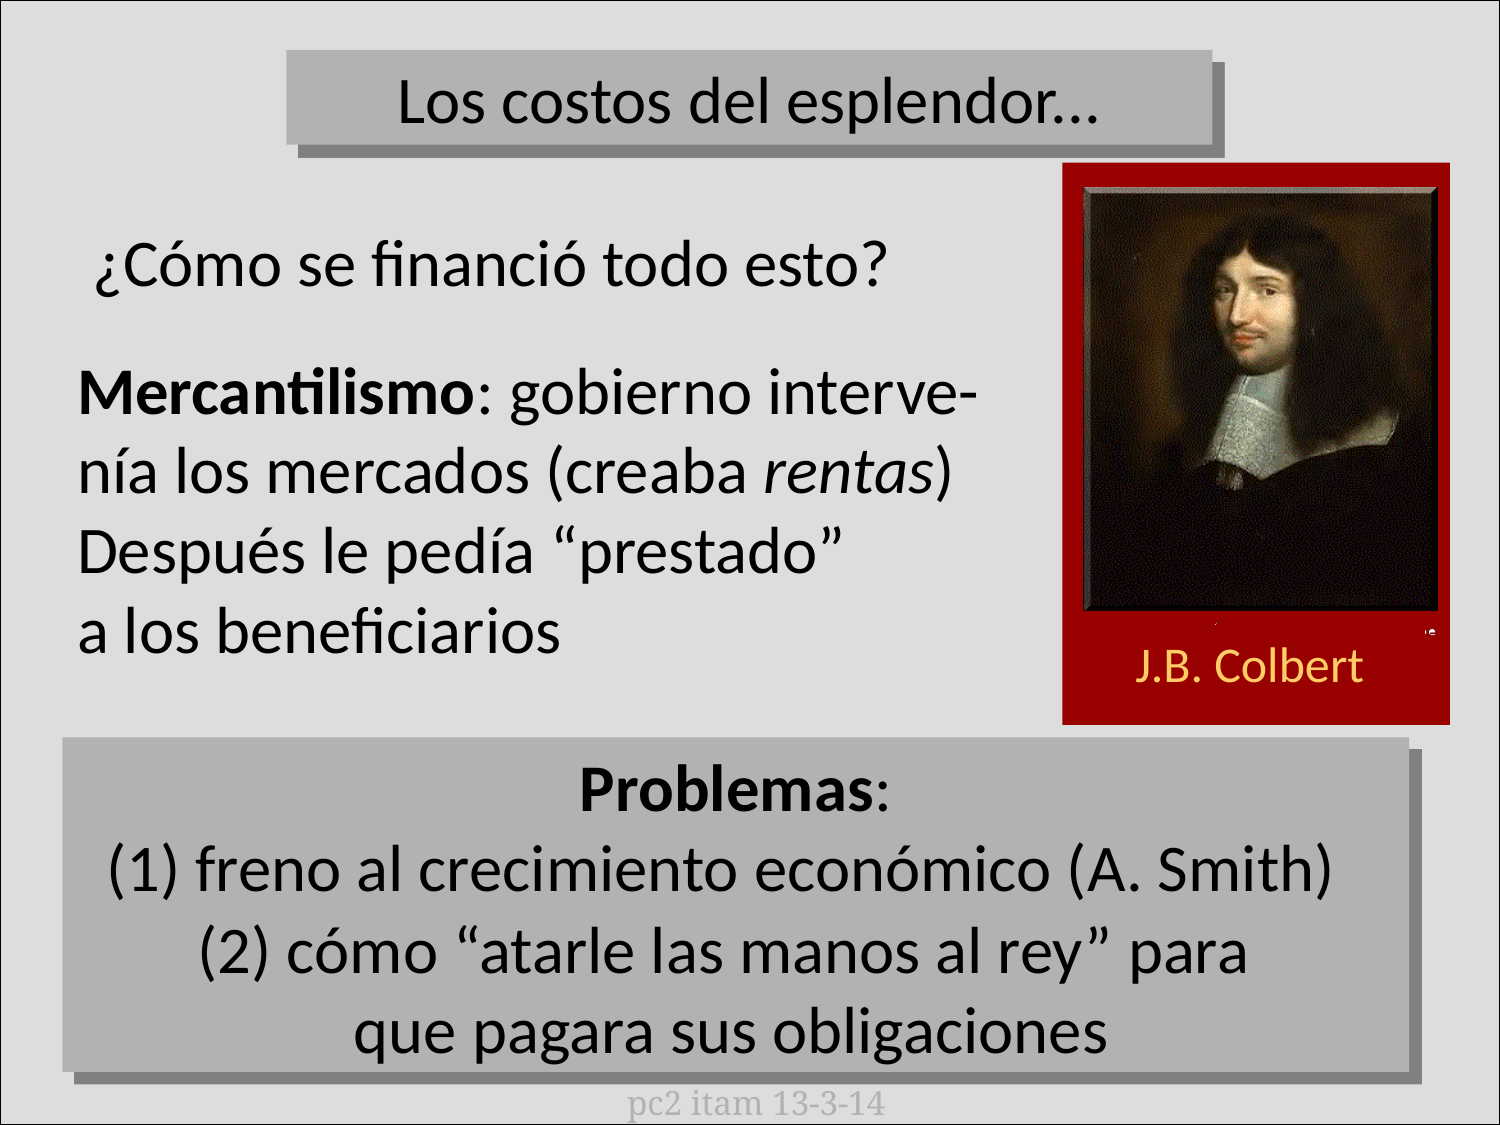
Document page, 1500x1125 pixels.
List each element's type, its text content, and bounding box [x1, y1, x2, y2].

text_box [1062, 162, 1451, 726]
text_box Los costos del esplendor... [286, 49, 1213, 145]
text_box ¿Cómo se financió todo esto? [62, 212, 988, 308]
text_box Problemas: (1) freno al crecimiento económico (A. Smith) [62, 737, 1410, 1072]
text_box (2) cómo “atarle las manos al rey” para que pagara sus obligaciones [124, 899, 1338, 1075]
text_box Mercantilismo: gobierno interve- nía los mercados (creaba rentas) Después le pedía “prestado” a los beneficiarios [62, 340, 1057, 675]
